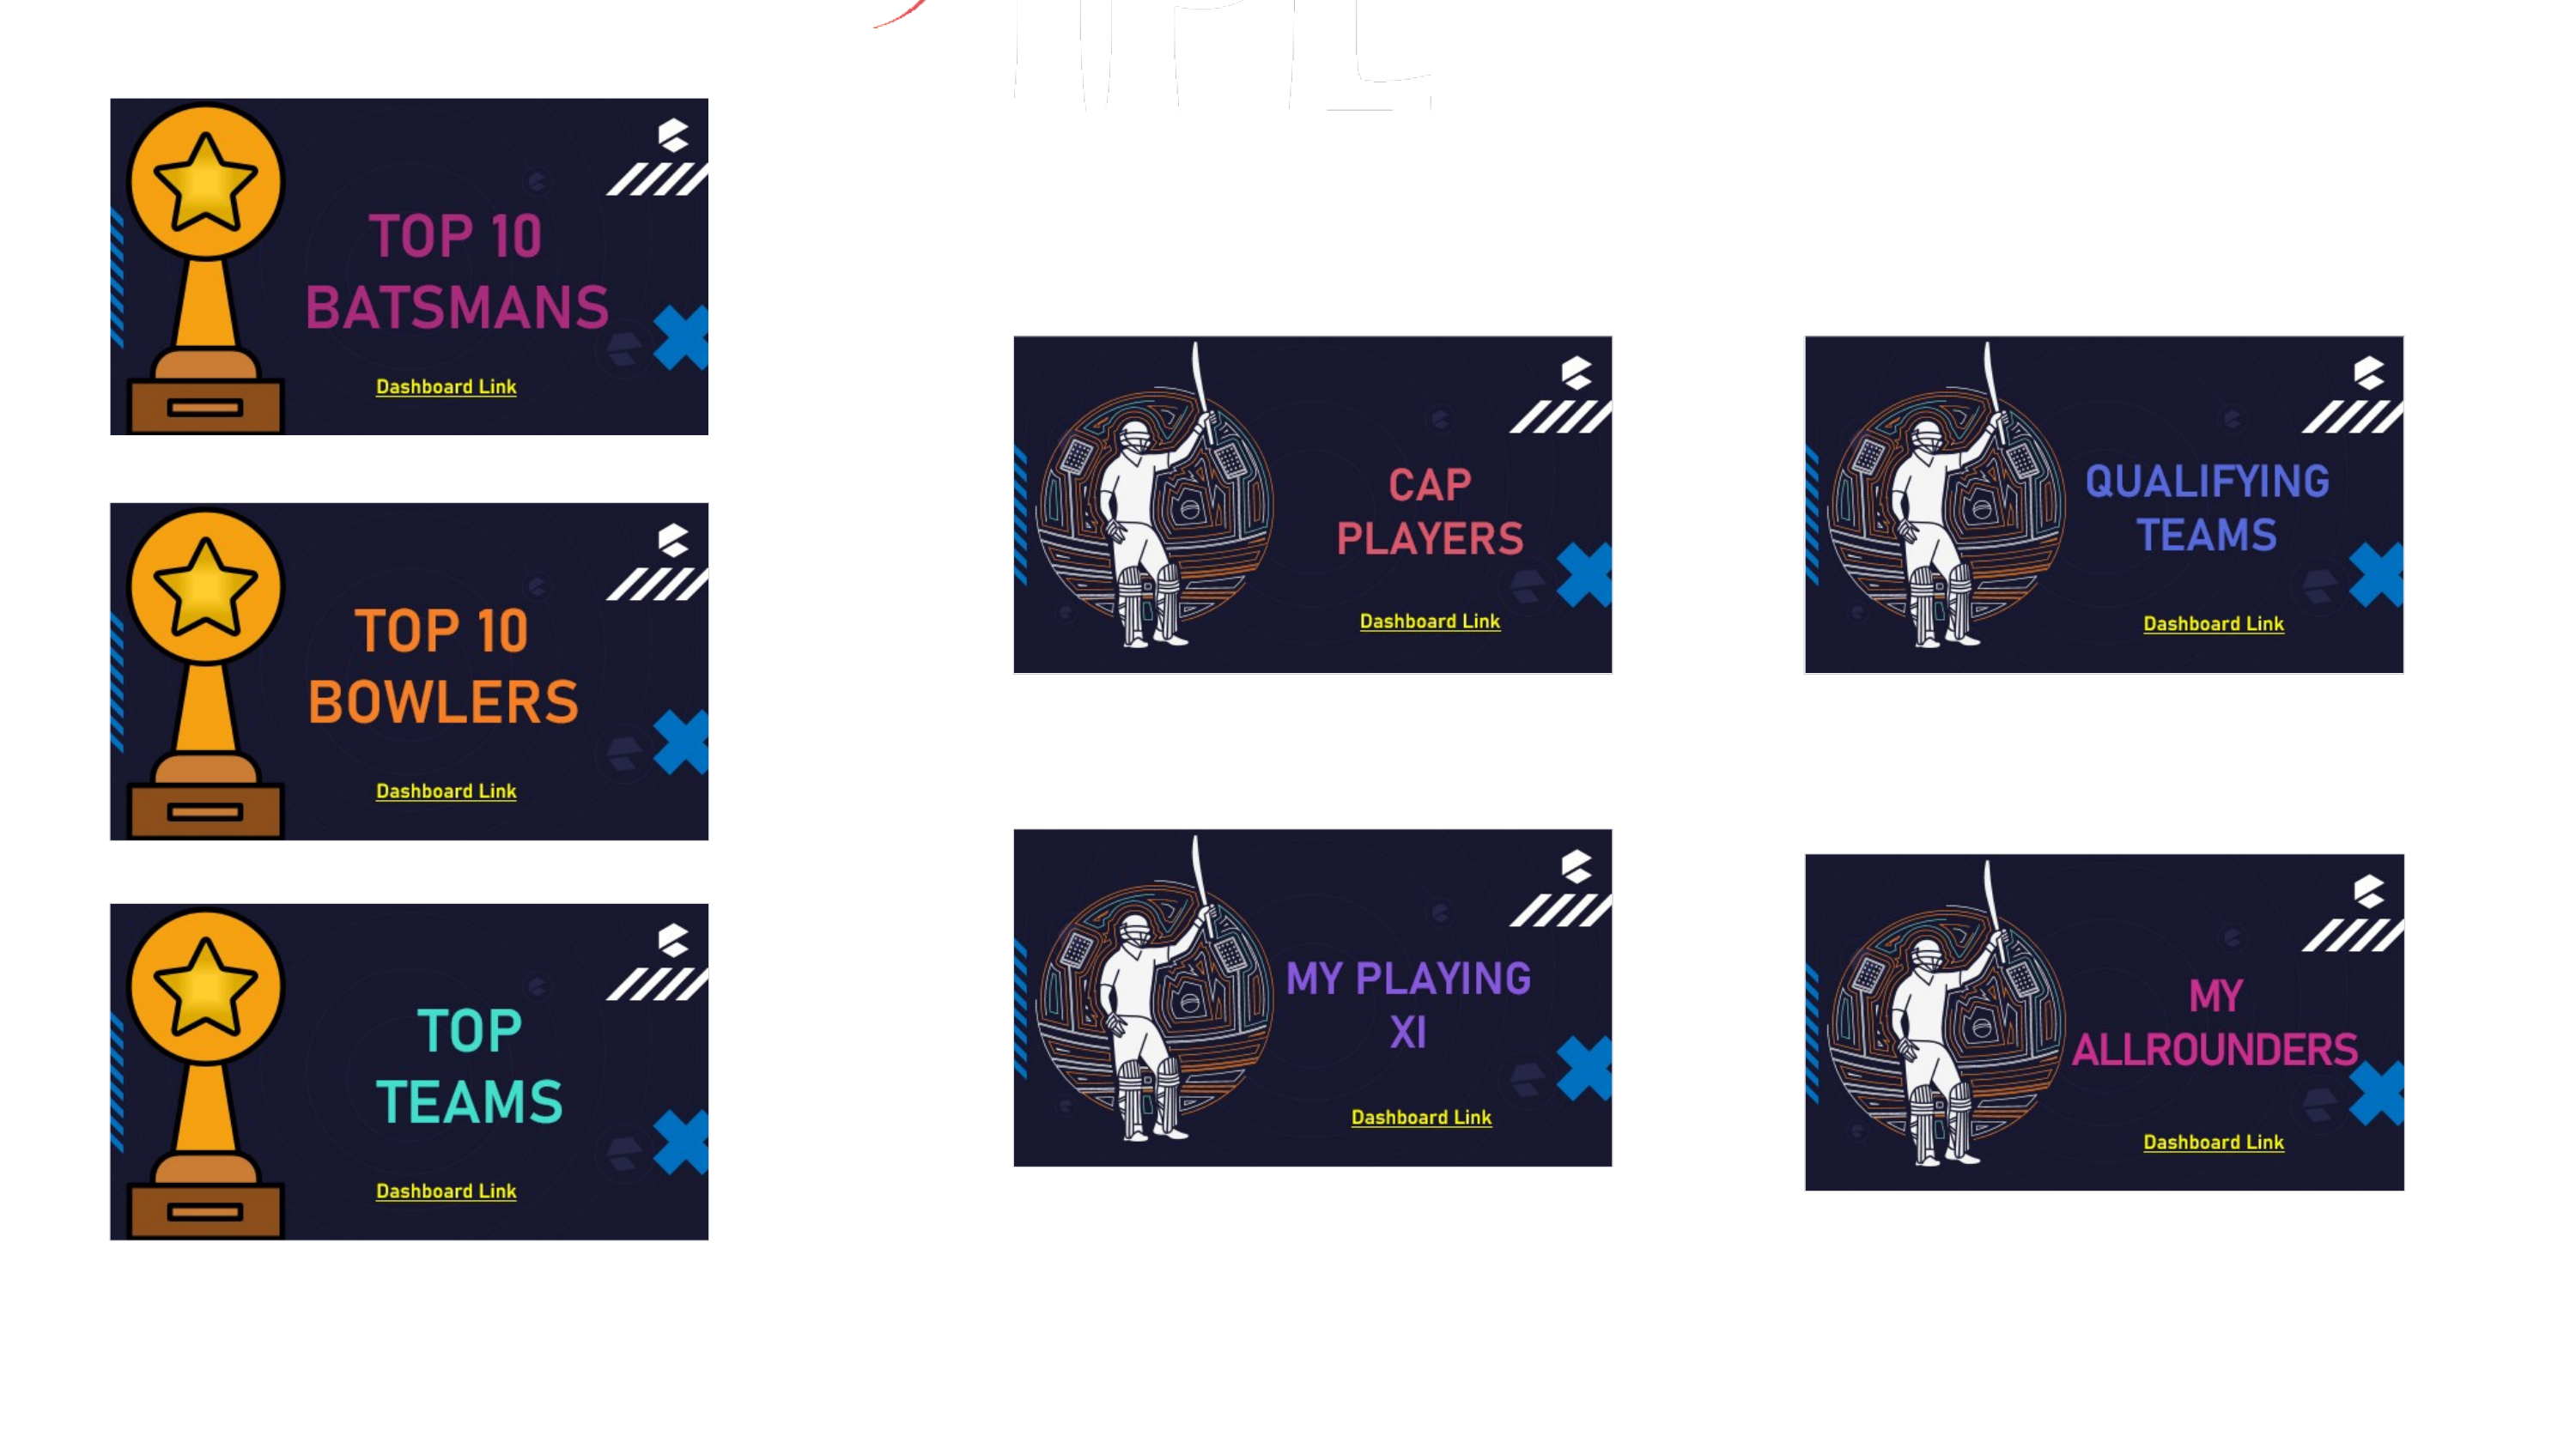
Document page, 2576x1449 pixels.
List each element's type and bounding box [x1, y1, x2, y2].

text_box [109, 0, 2406, 1241]
